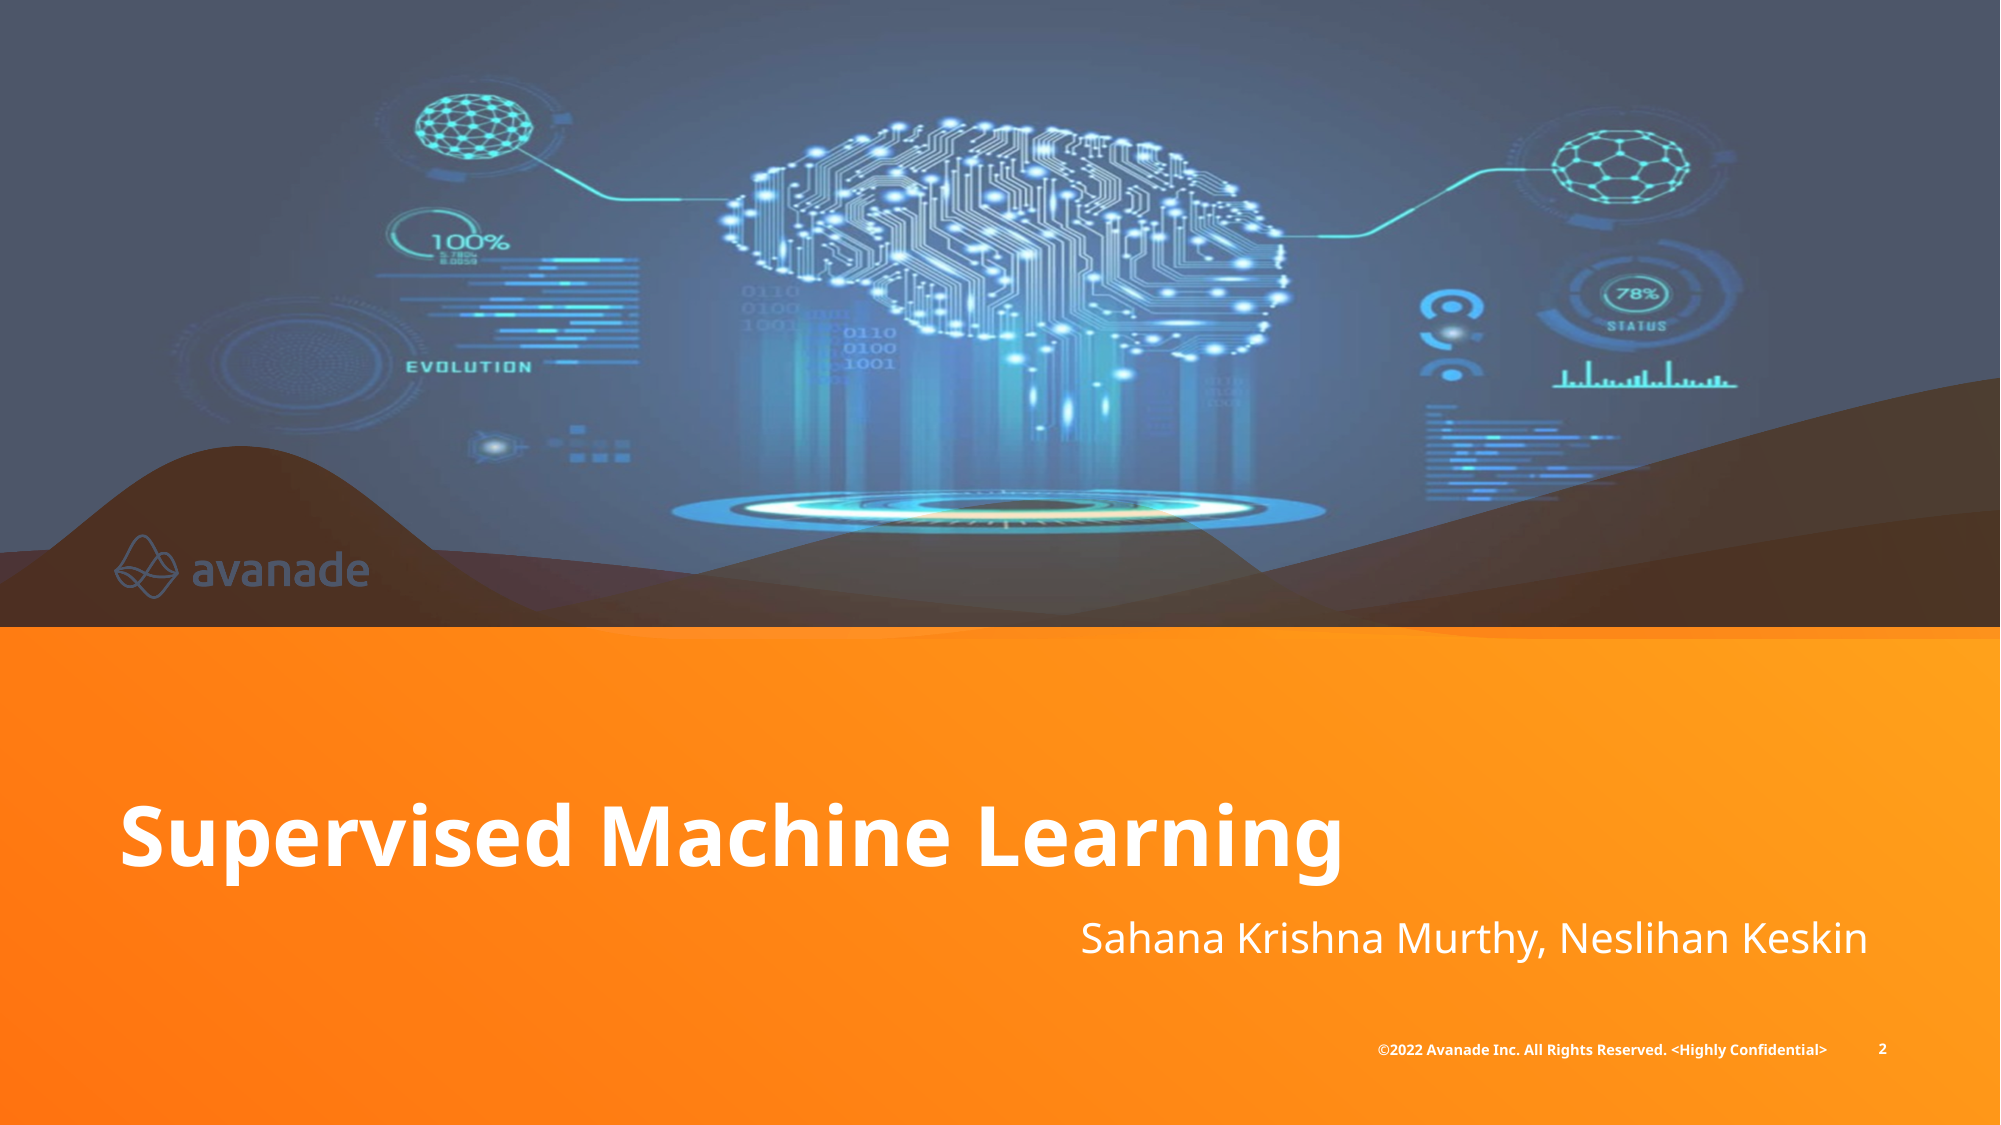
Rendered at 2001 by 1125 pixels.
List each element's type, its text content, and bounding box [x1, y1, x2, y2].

list Supervised Machine Learning [104, 696, 1885, 893]
list Sahana Krishna Murthy, Neslihan Keskin [104, 910, 1885, 1020]
picture [0, 0, 2000, 1125]
